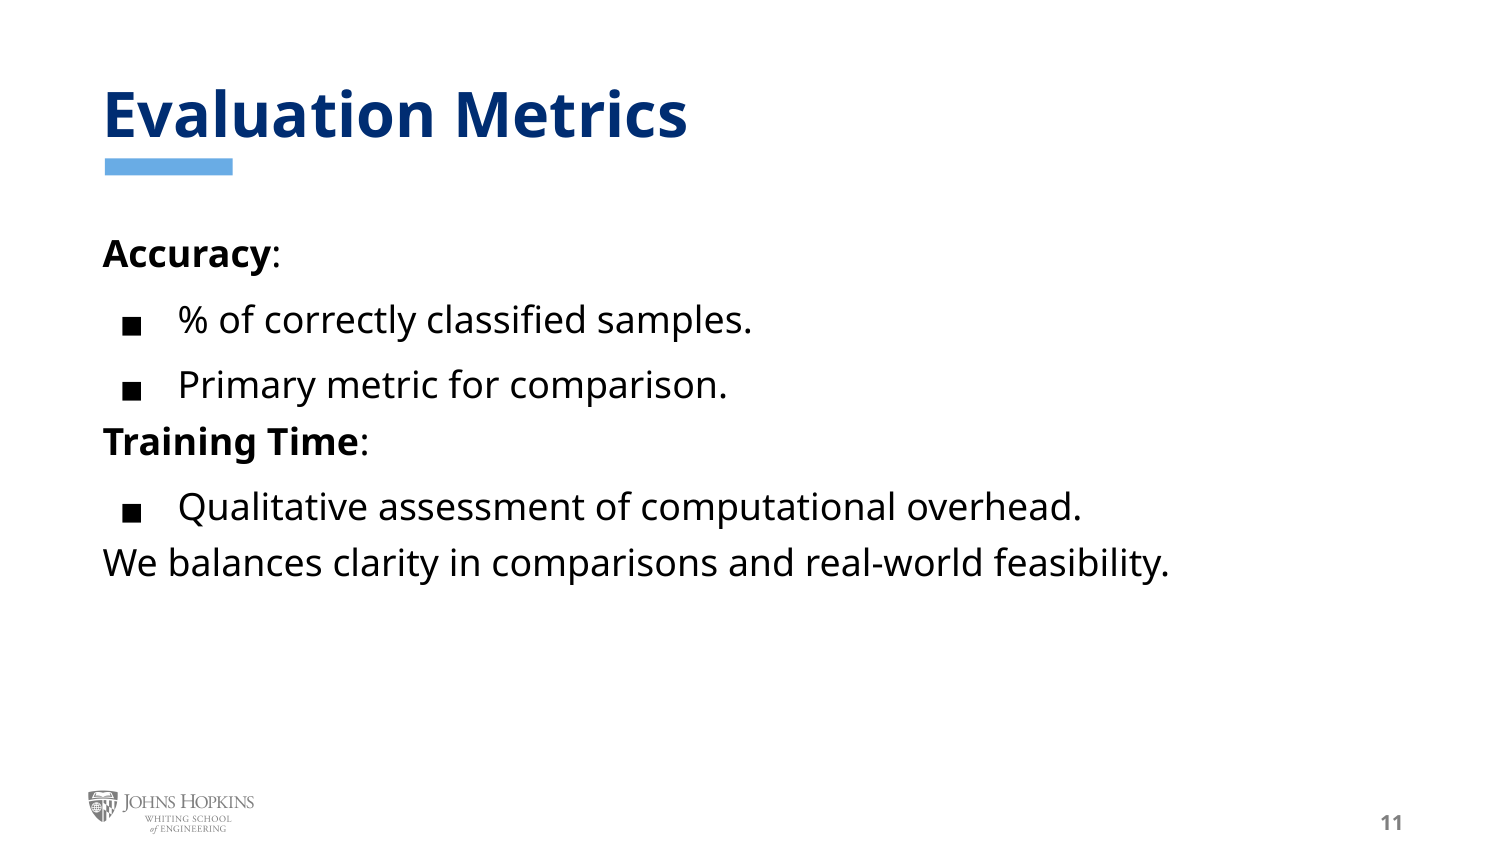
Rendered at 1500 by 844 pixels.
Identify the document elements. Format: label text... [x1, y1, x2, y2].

list Accuracy: % of correctly classified samples. Primary metric for comparison. Training Time: Qualitative assessment of computational overhead. We balances clarity in comparisons and real-world feasibility. [87, 228, 1414, 733]
title Evaluation Metrics [87, 17, 1414, 159]
